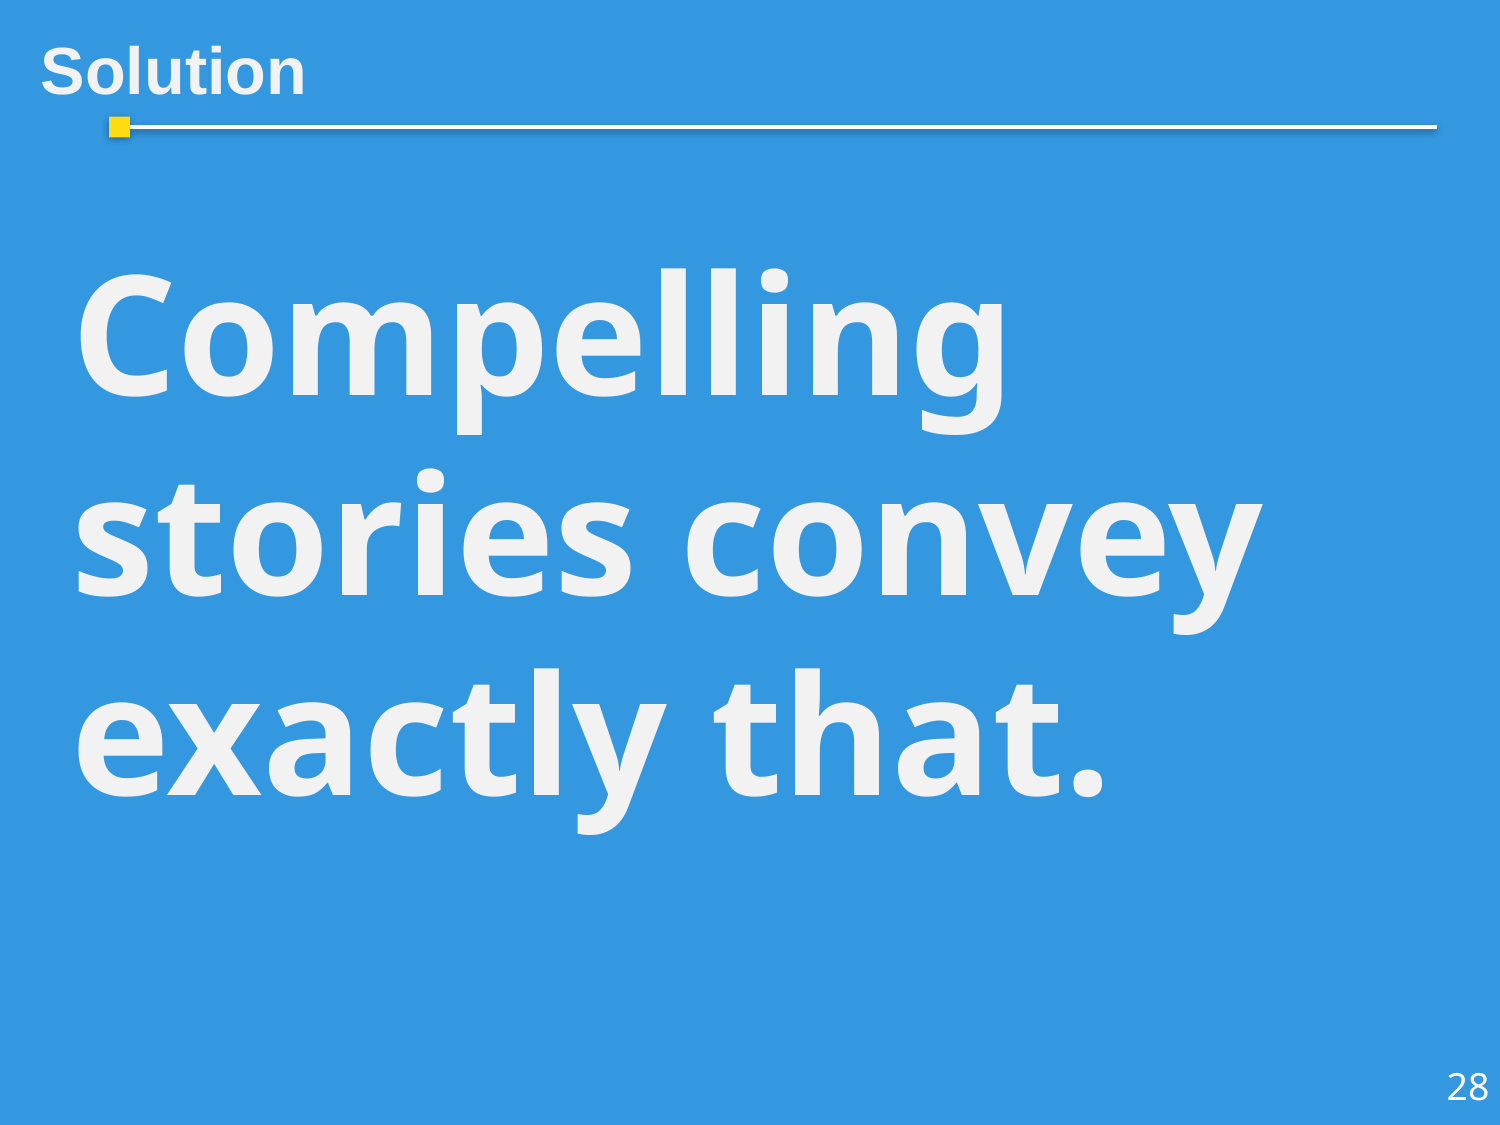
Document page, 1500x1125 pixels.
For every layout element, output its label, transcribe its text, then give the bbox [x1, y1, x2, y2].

text_box 28 [1431, 1055, 1500, 1116]
text_box Solution [25, 20, 1370, 116]
text_box [108, 116, 131, 138]
text_box Compelling stories convey exactly that. [56, 221, 1411, 837]
